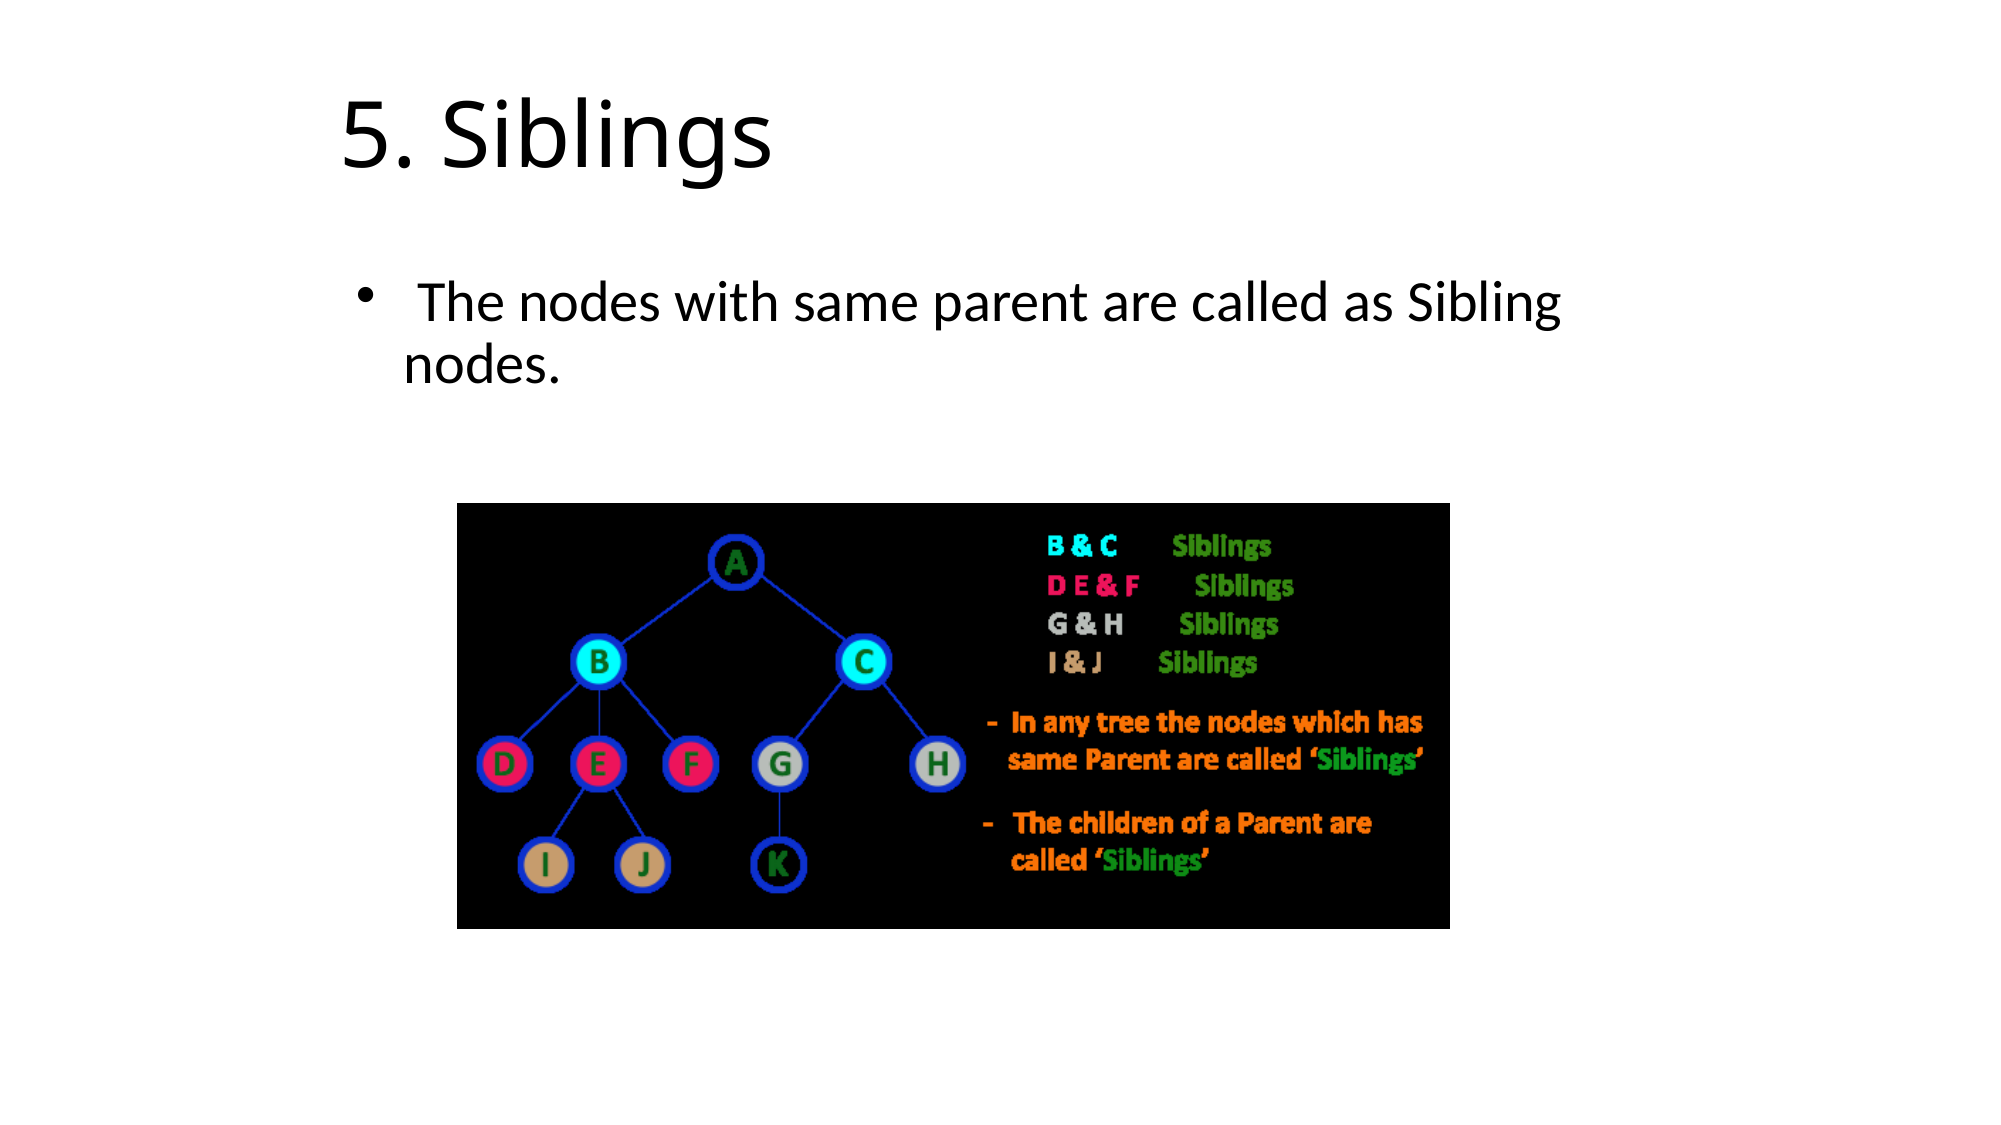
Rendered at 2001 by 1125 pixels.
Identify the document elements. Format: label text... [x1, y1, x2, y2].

picture [457, 503, 1450, 929]
title 5. Siblings [324, 44, 1675, 233]
list The nodes with same parent are called as Sibling nodes. [324, 263, 1645, 916]
